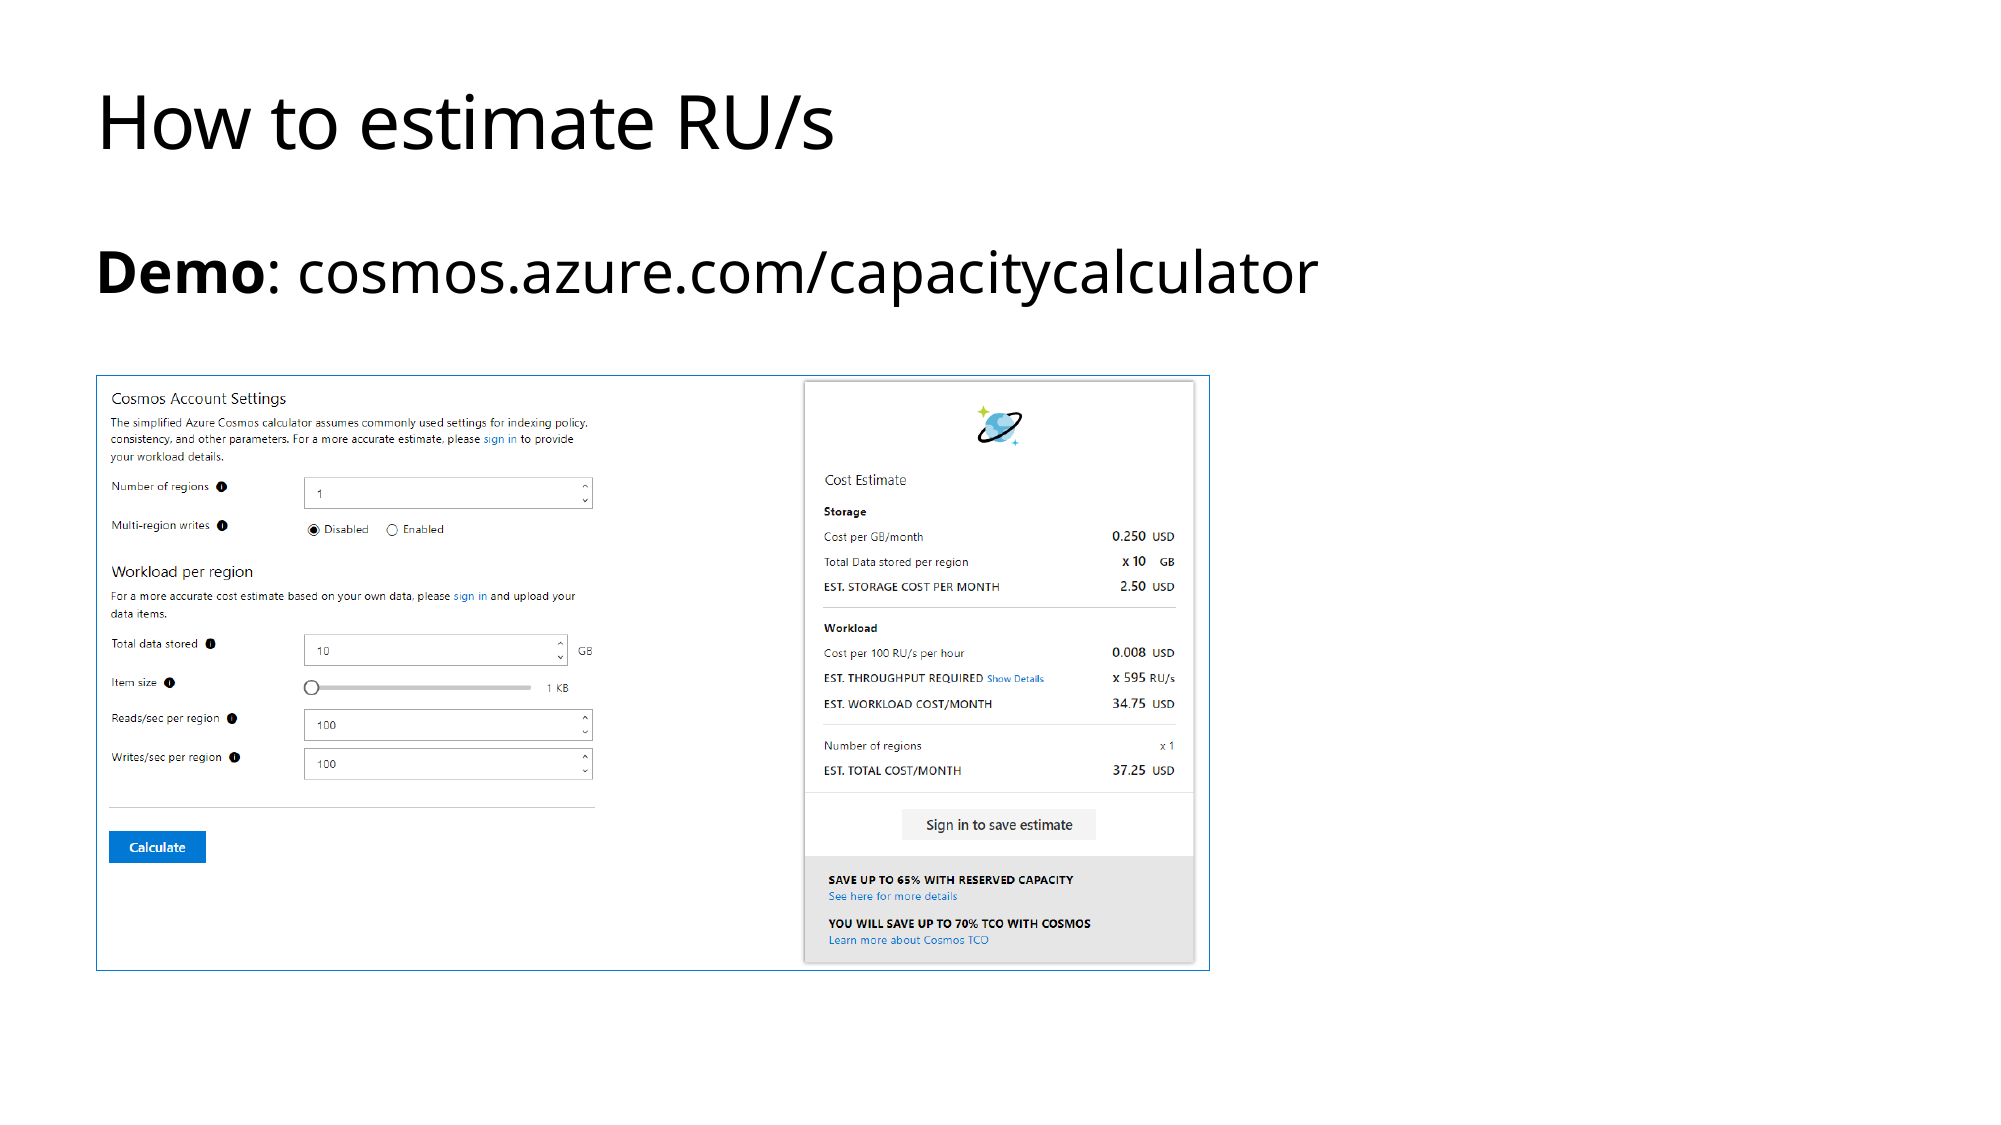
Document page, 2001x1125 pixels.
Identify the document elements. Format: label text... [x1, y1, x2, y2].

title How to estimate RU/s [96, 75, 1904, 166]
picture [96, 375, 1211, 972]
list Demo: cosmos.azure.com/capacitycalculator [95, 235, 1904, 307]
